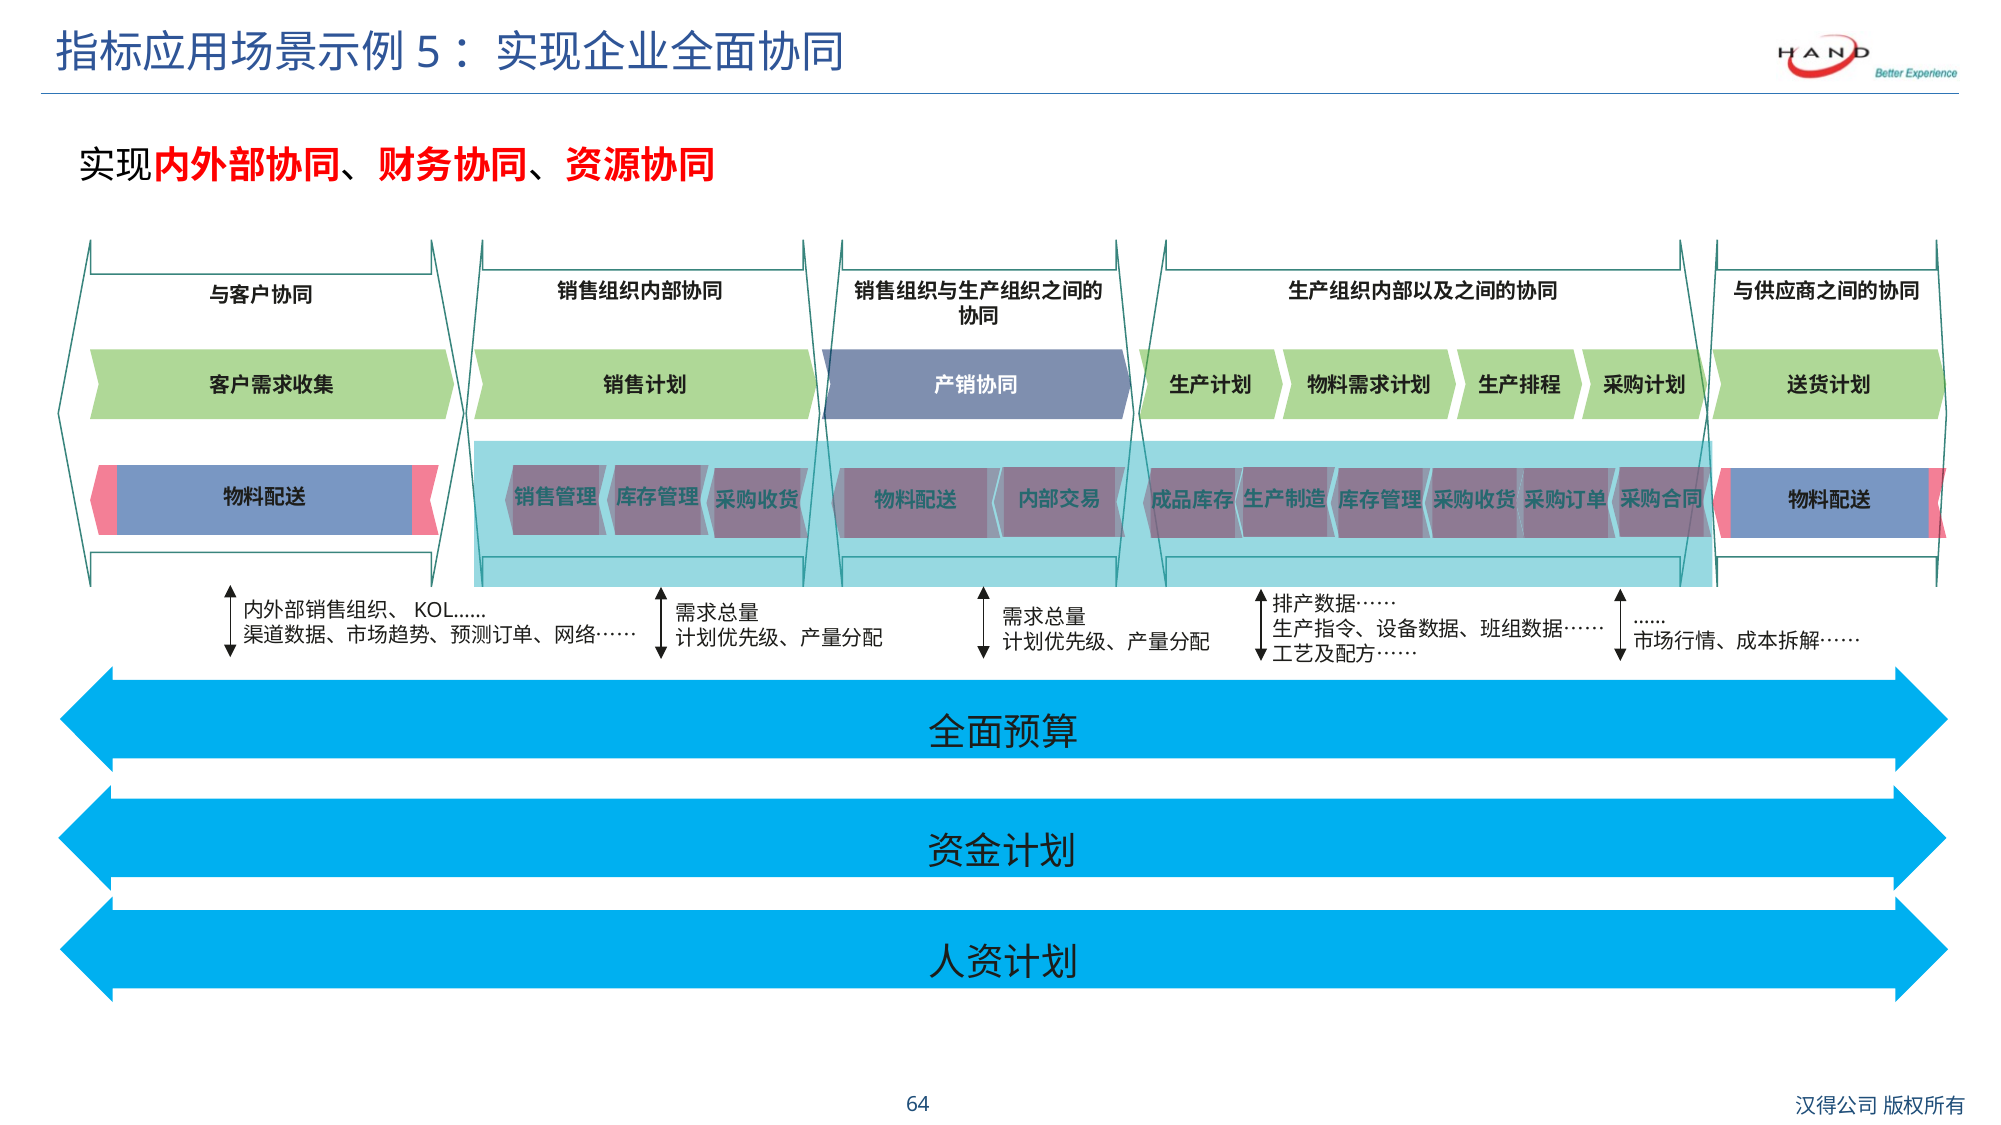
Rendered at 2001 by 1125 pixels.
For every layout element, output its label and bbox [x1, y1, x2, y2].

text_box [63, 109, 957, 218]
text_box [988, 595, 1243, 661]
text_box [59, 896, 1949, 1003]
title [40, 22, 1777, 86]
text_box [58, 239, 1947, 674]
text_box [59, 666, 1949, 772]
text_box [58, 785, 1947, 891]
picture [1777, 31, 1960, 82]
